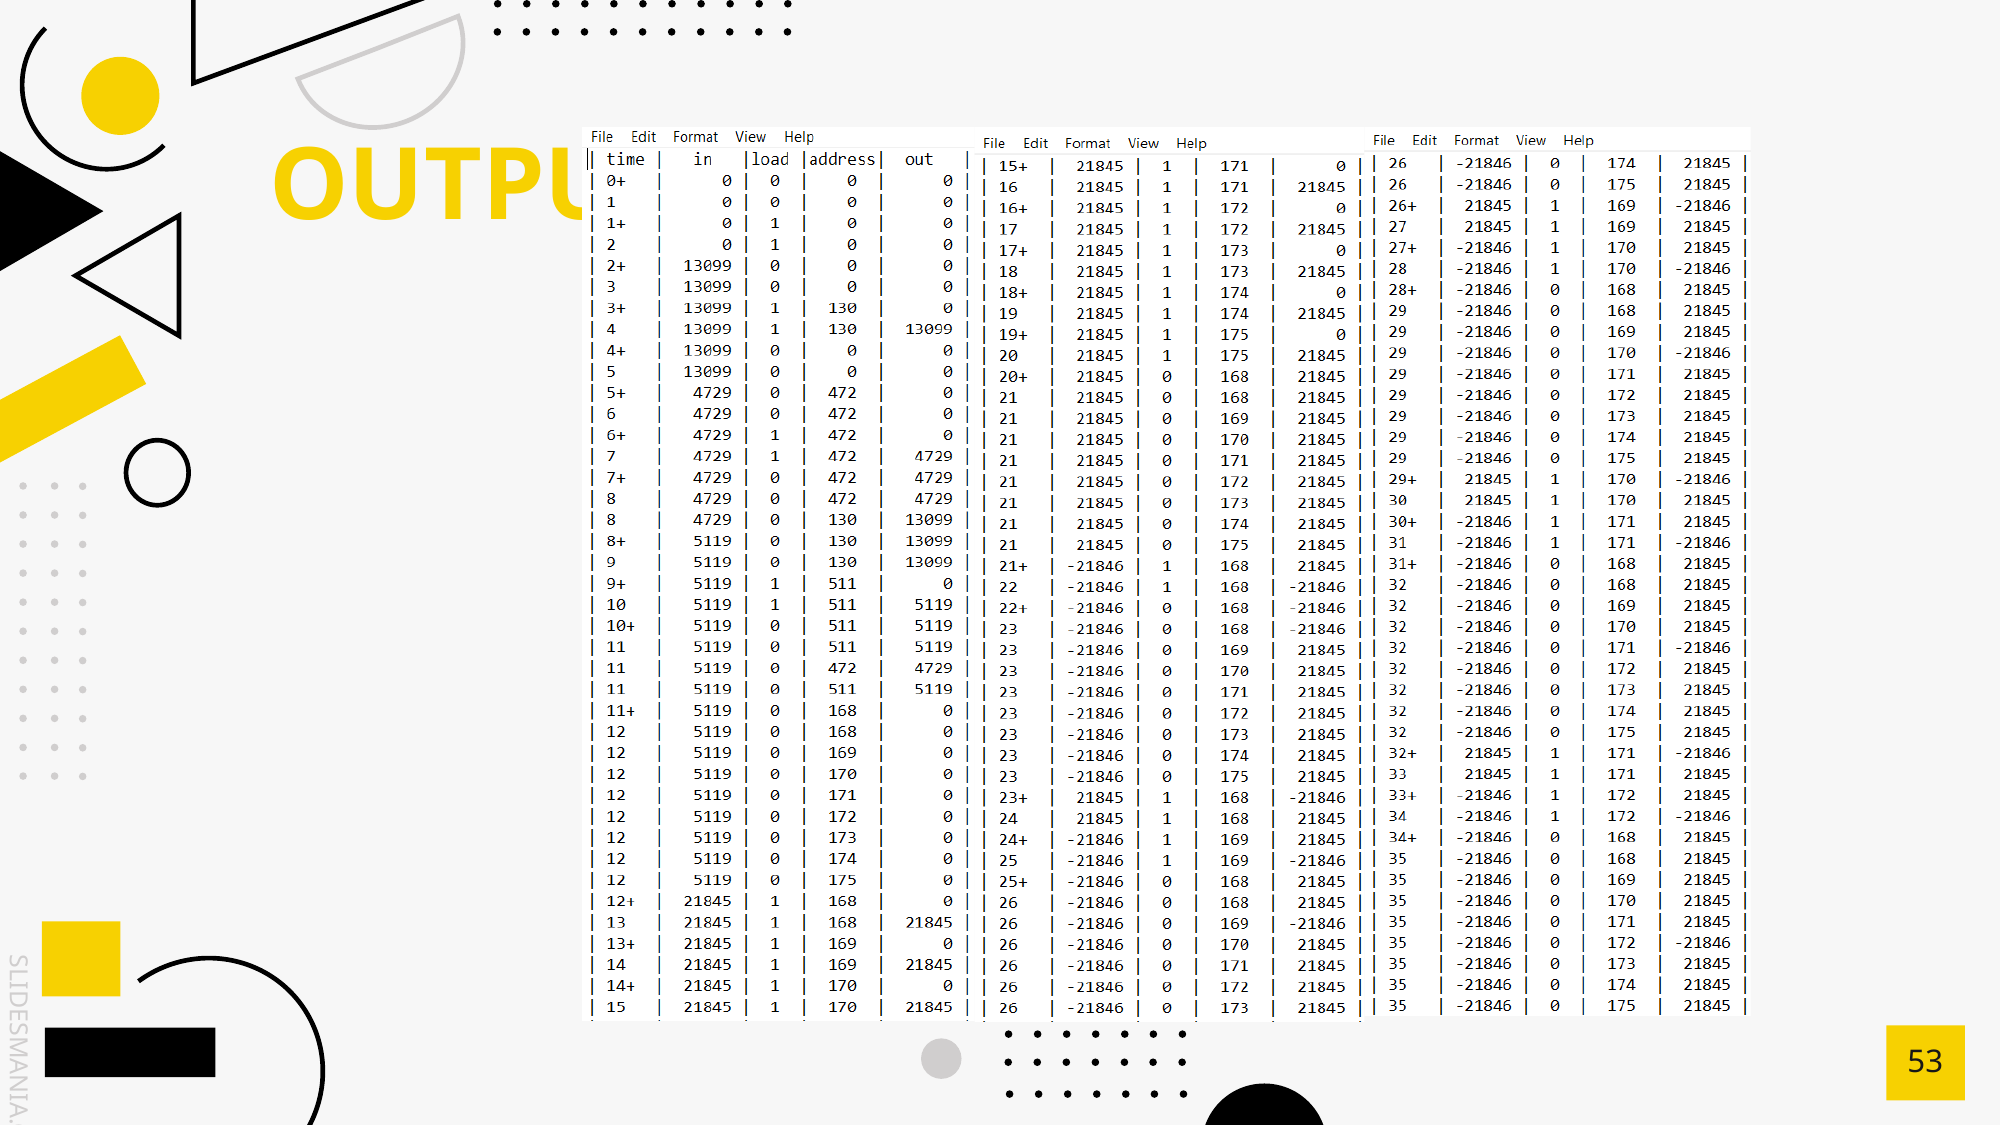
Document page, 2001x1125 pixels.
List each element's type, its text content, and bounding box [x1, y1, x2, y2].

slide_number 53 [1865, 1019, 1986, 1106]
text_box OUTPUT: [249, 99, 1841, 226]
picture [579, 127, 1751, 1023]
